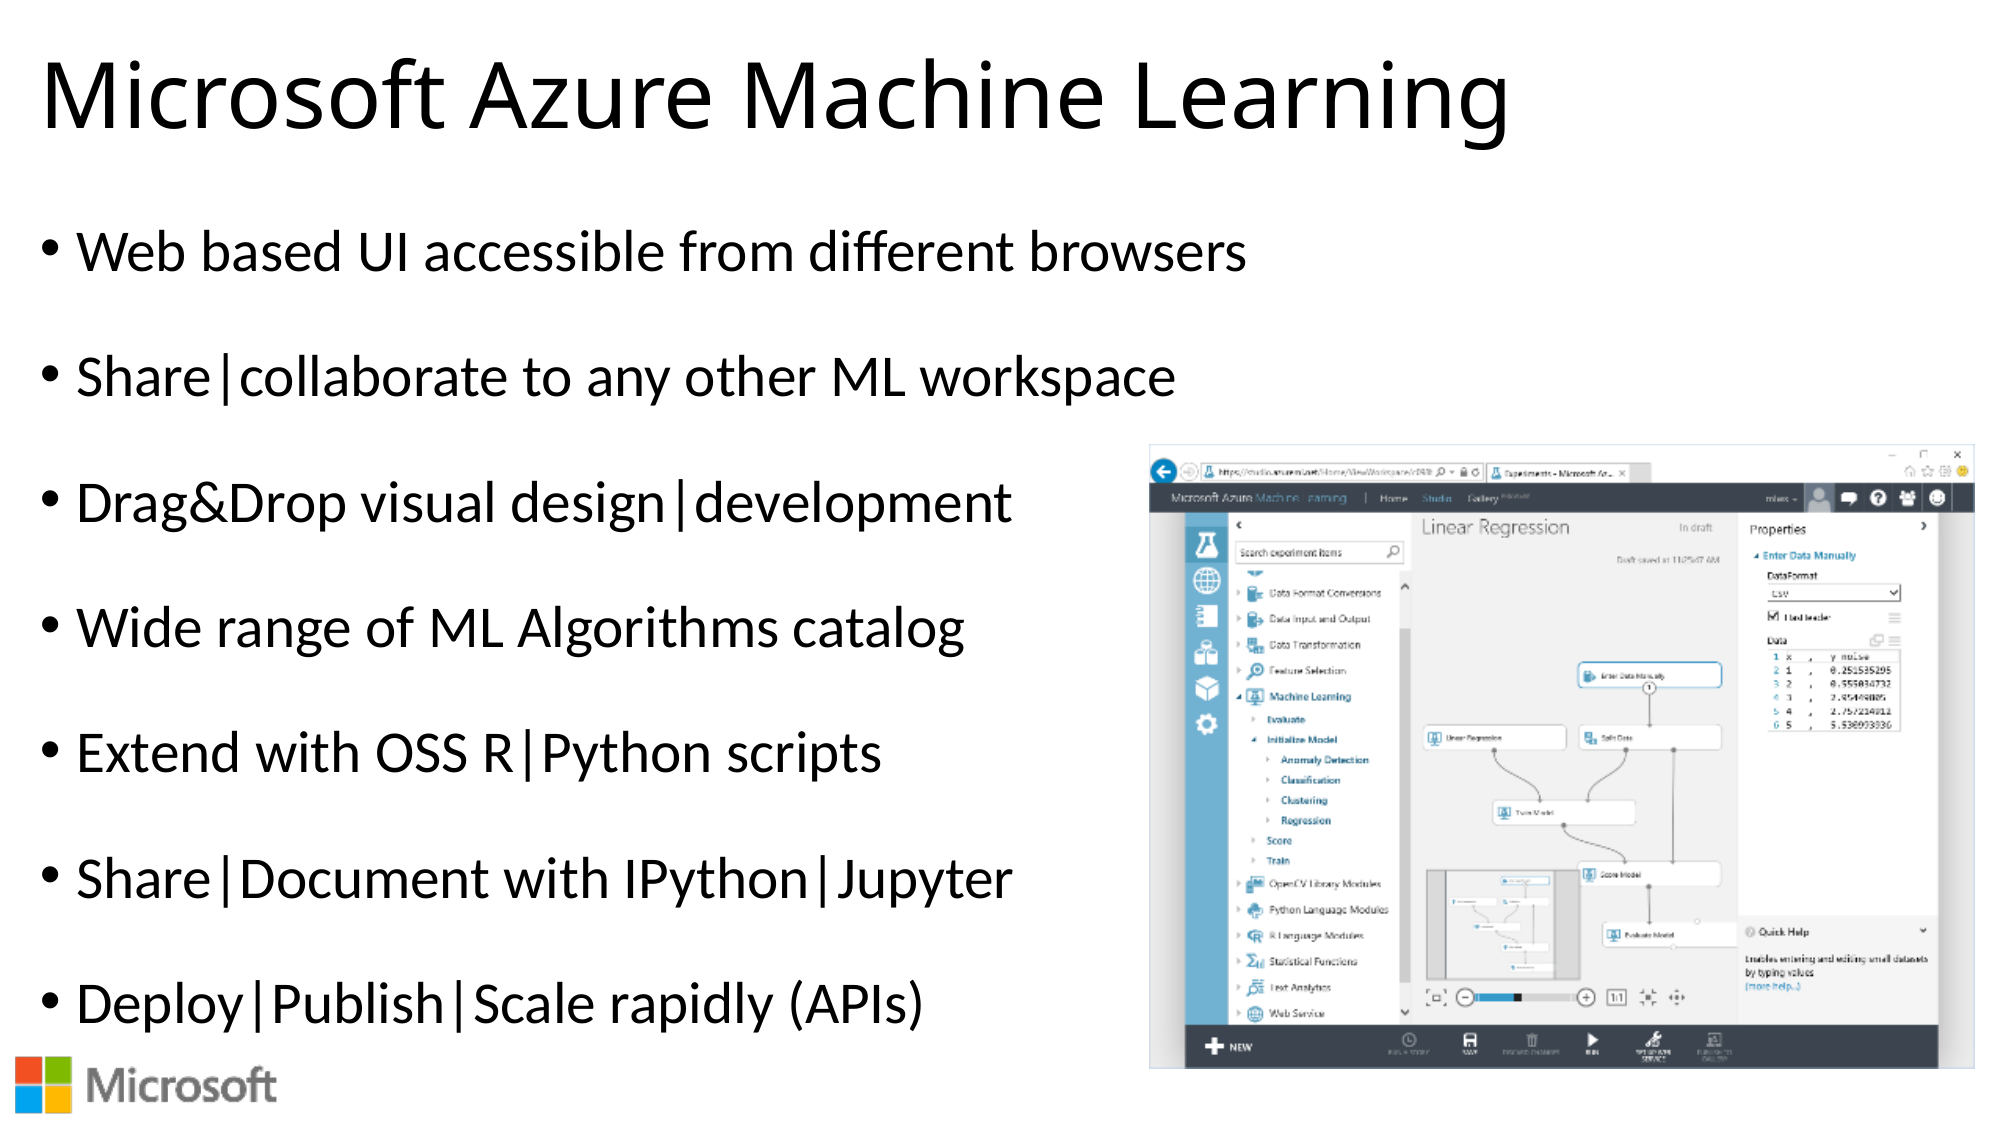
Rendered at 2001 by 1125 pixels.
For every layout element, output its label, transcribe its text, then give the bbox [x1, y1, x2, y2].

picture [1149, 444, 1976, 1069]
title Microsoft Azure Machine Learning [24, 28, 1975, 168]
picture [14, 1054, 278, 1115]
list Web based UI accessible from different browsers Share|collaborate to any other ML workspace Drag&Drop visual design|development Wide range of ML Algorithms catalog Extend with OSS R|Python scripts Share|Document with IPython|Jupyter Deploy|Publish|Scale rapidly (APIs) [24, 168, 1975, 1048]
